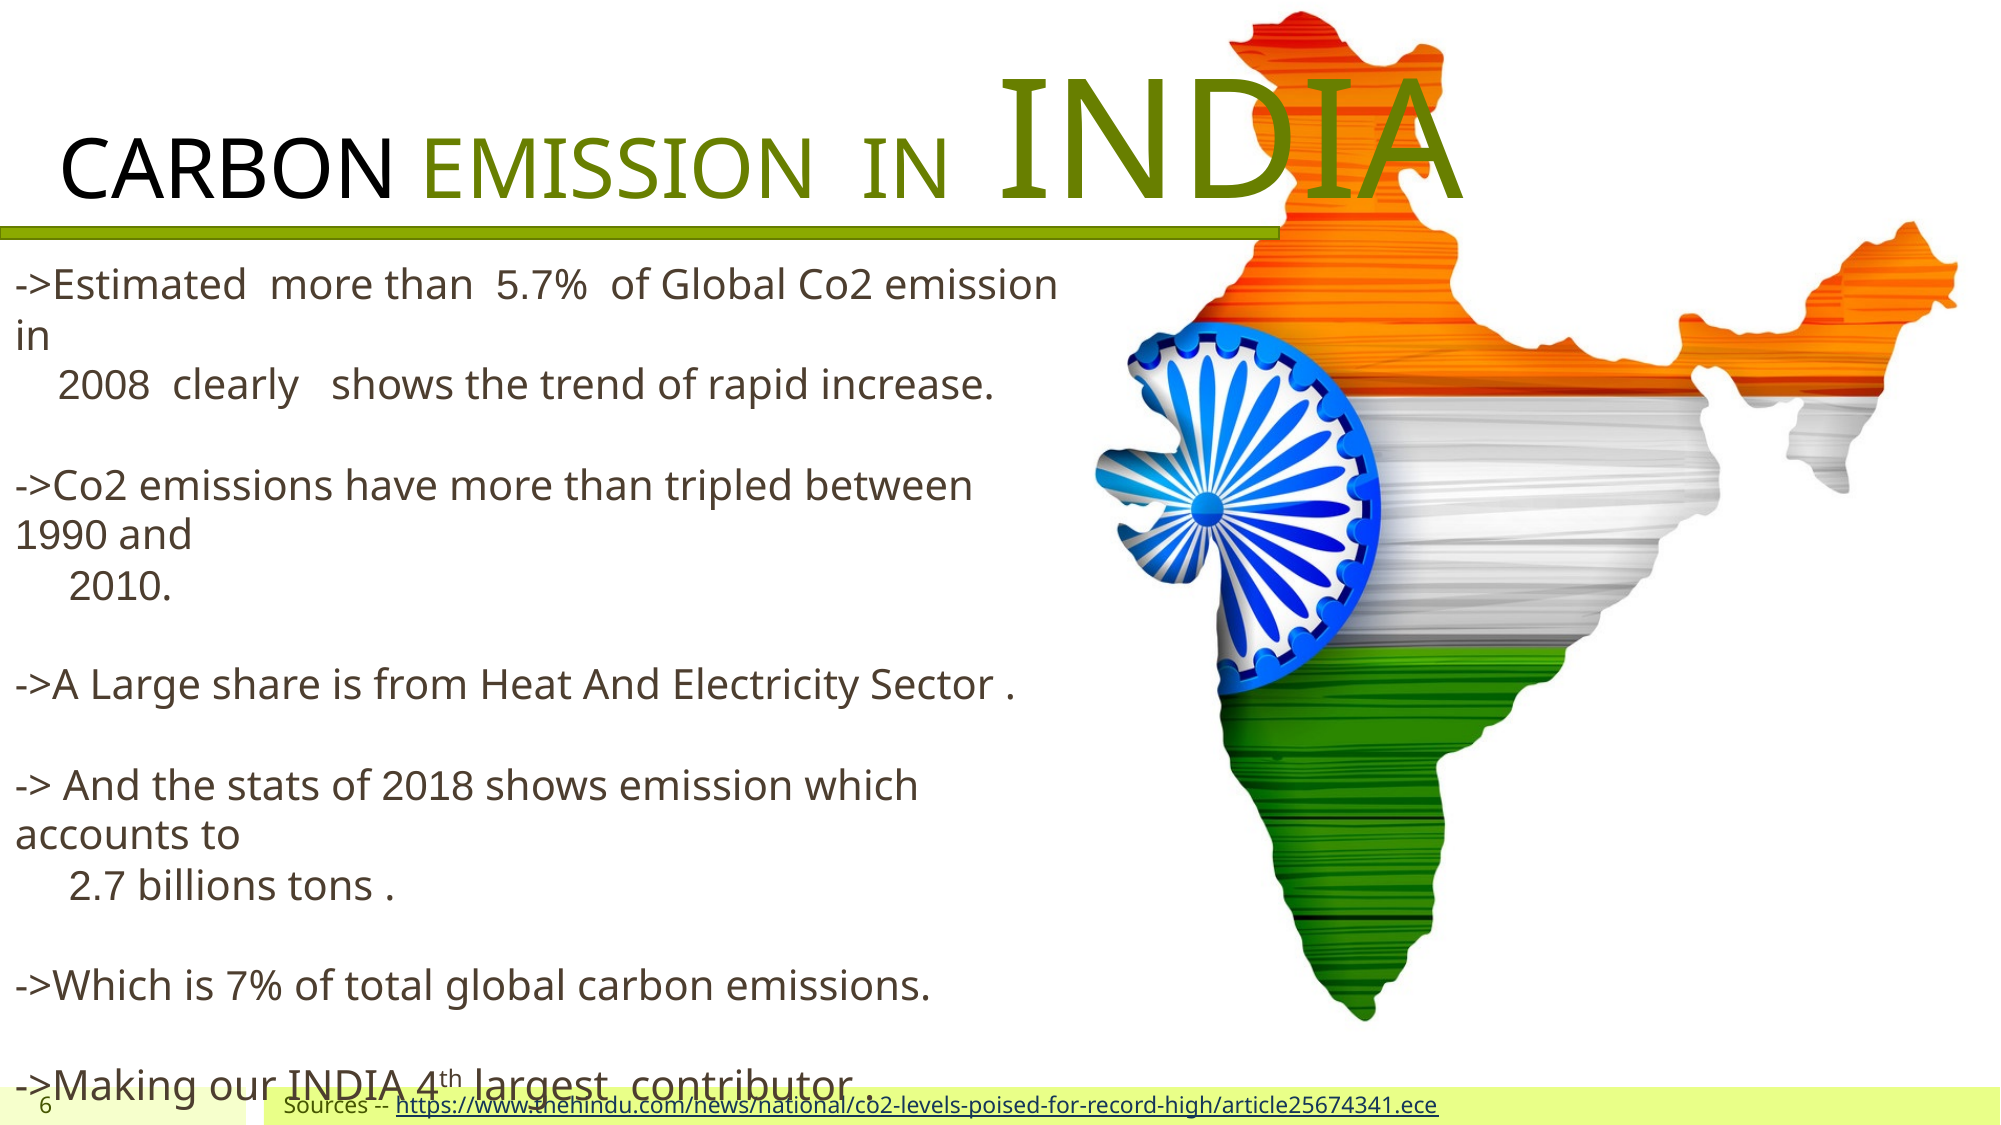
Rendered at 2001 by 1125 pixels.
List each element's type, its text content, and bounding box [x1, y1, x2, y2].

title CARBON EMISSION IN INDIA [0, 45, 1038, 226]
text_box [0, 226, 1038, 240]
picture [1038, 0, 2000, 1062]
text_box ->Estimated more than 5.7% of Global Co2 emission in 2008 clearly shows the trend of rapid increase. ->Co2 emissions have more than tripled between 1990 and 2010. ->A Large share is from Heat And Electricity Sector . -> And the stats of 2018 shows emission which accounts to 2.7 billions tons . ->Which is 7% of total global carbon emissions. ->Making our INDIA 4th largest contributor . -> Carbon emissions from coal constitutes 65% of total . [0, 250, 1085, 1125]
footer Sources -- https://www.thehindu.com/news/national/co2-levels-poised-for-record-high/article25674341.ece [1085, 1087, 1769, 1125]
